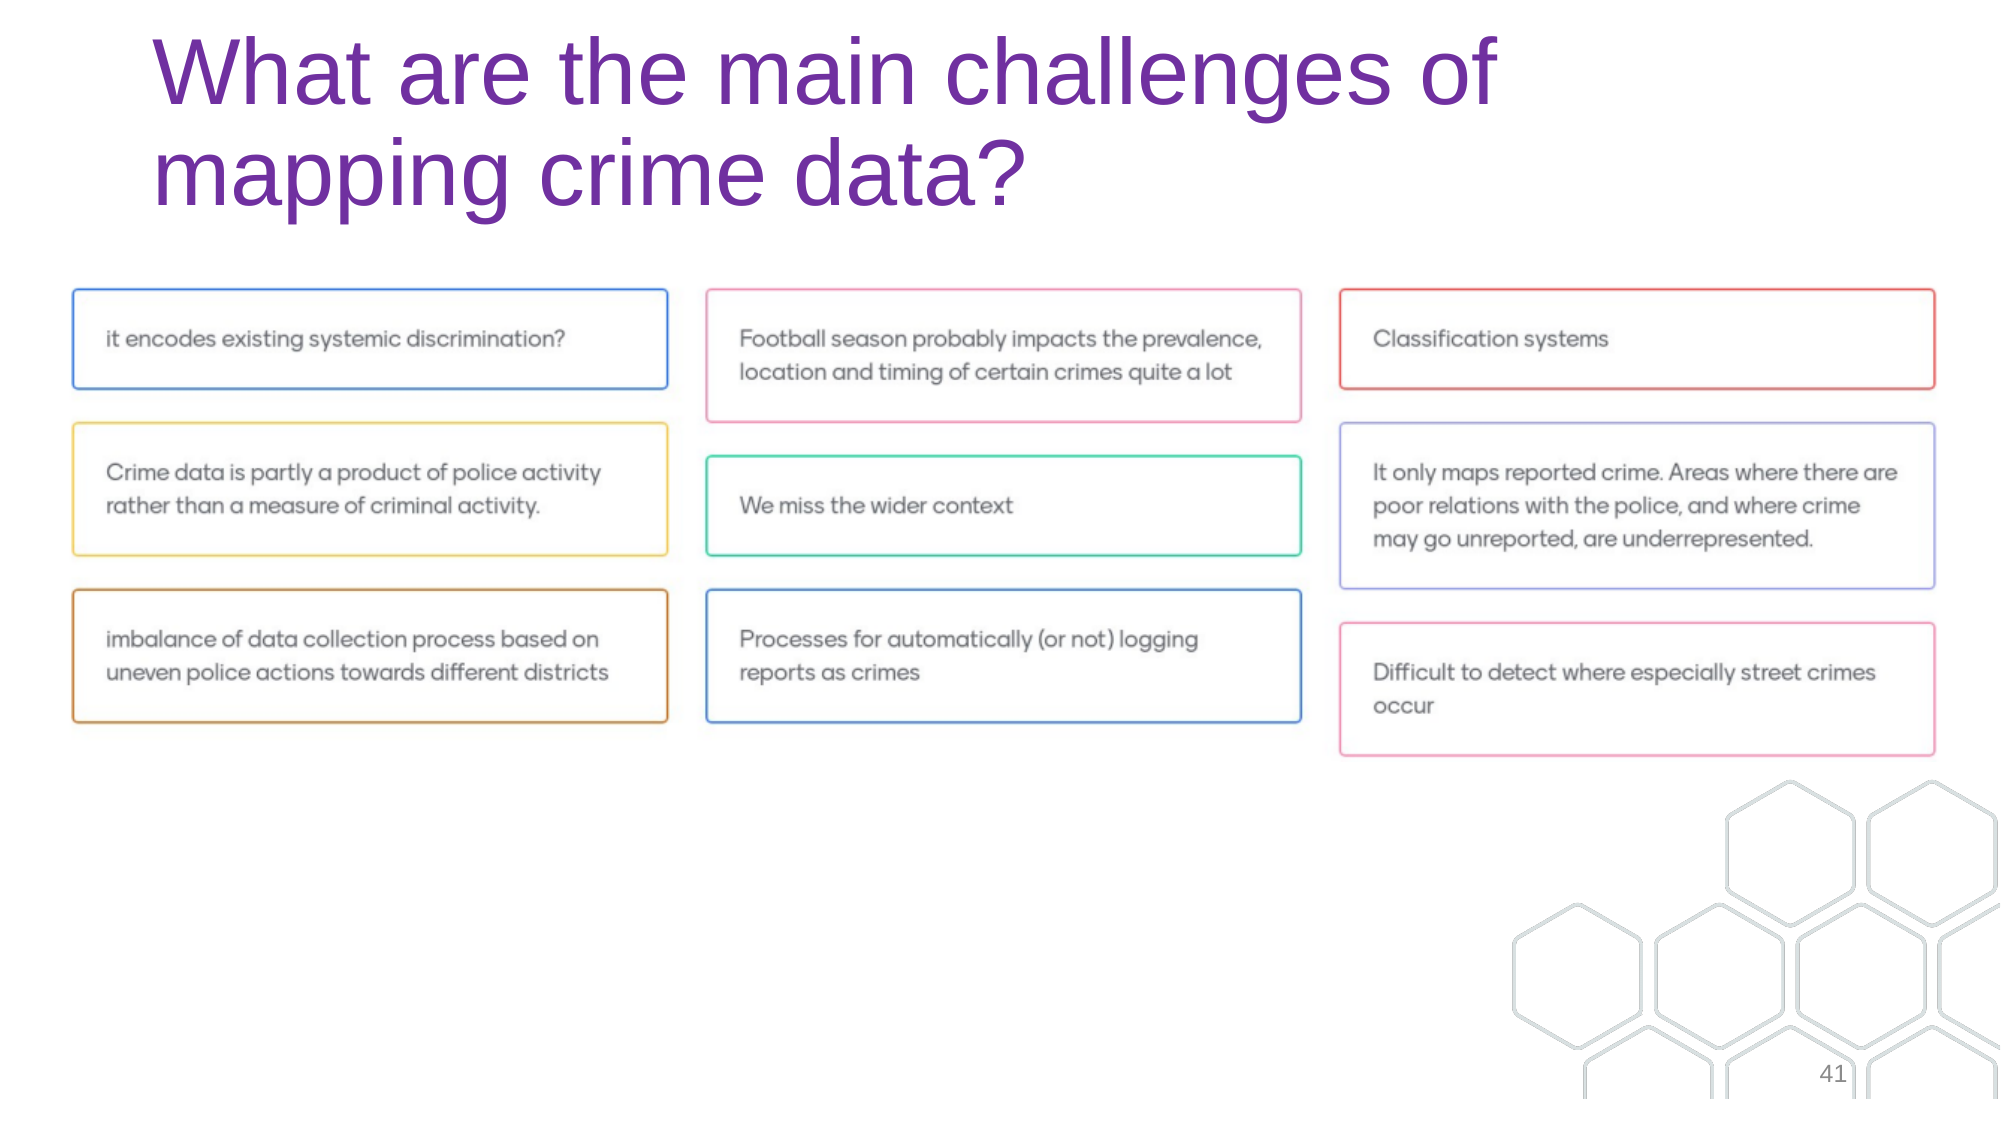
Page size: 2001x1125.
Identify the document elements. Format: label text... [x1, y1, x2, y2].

slide_number 41 [1412, 1042, 1863, 1103]
title What are the main challenges of mapping crime data? [137, 79, 1775, 170]
picture [51, 274, 2001, 1099]
